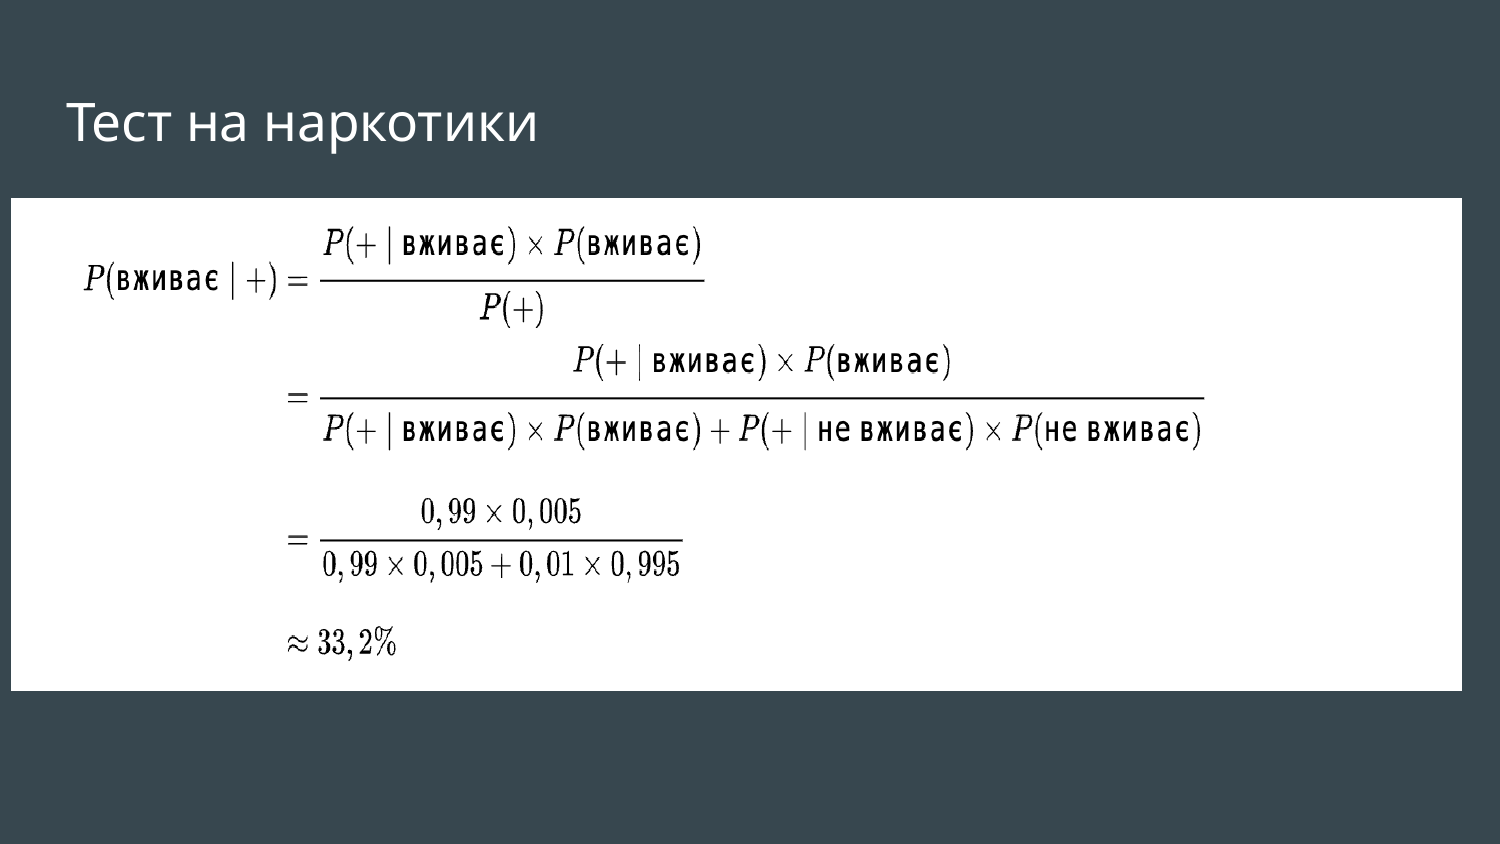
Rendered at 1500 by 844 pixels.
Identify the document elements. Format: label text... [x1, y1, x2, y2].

title Тест на наркотики [51, 72, 1449, 167]
picture [11, 198, 1463, 691]
